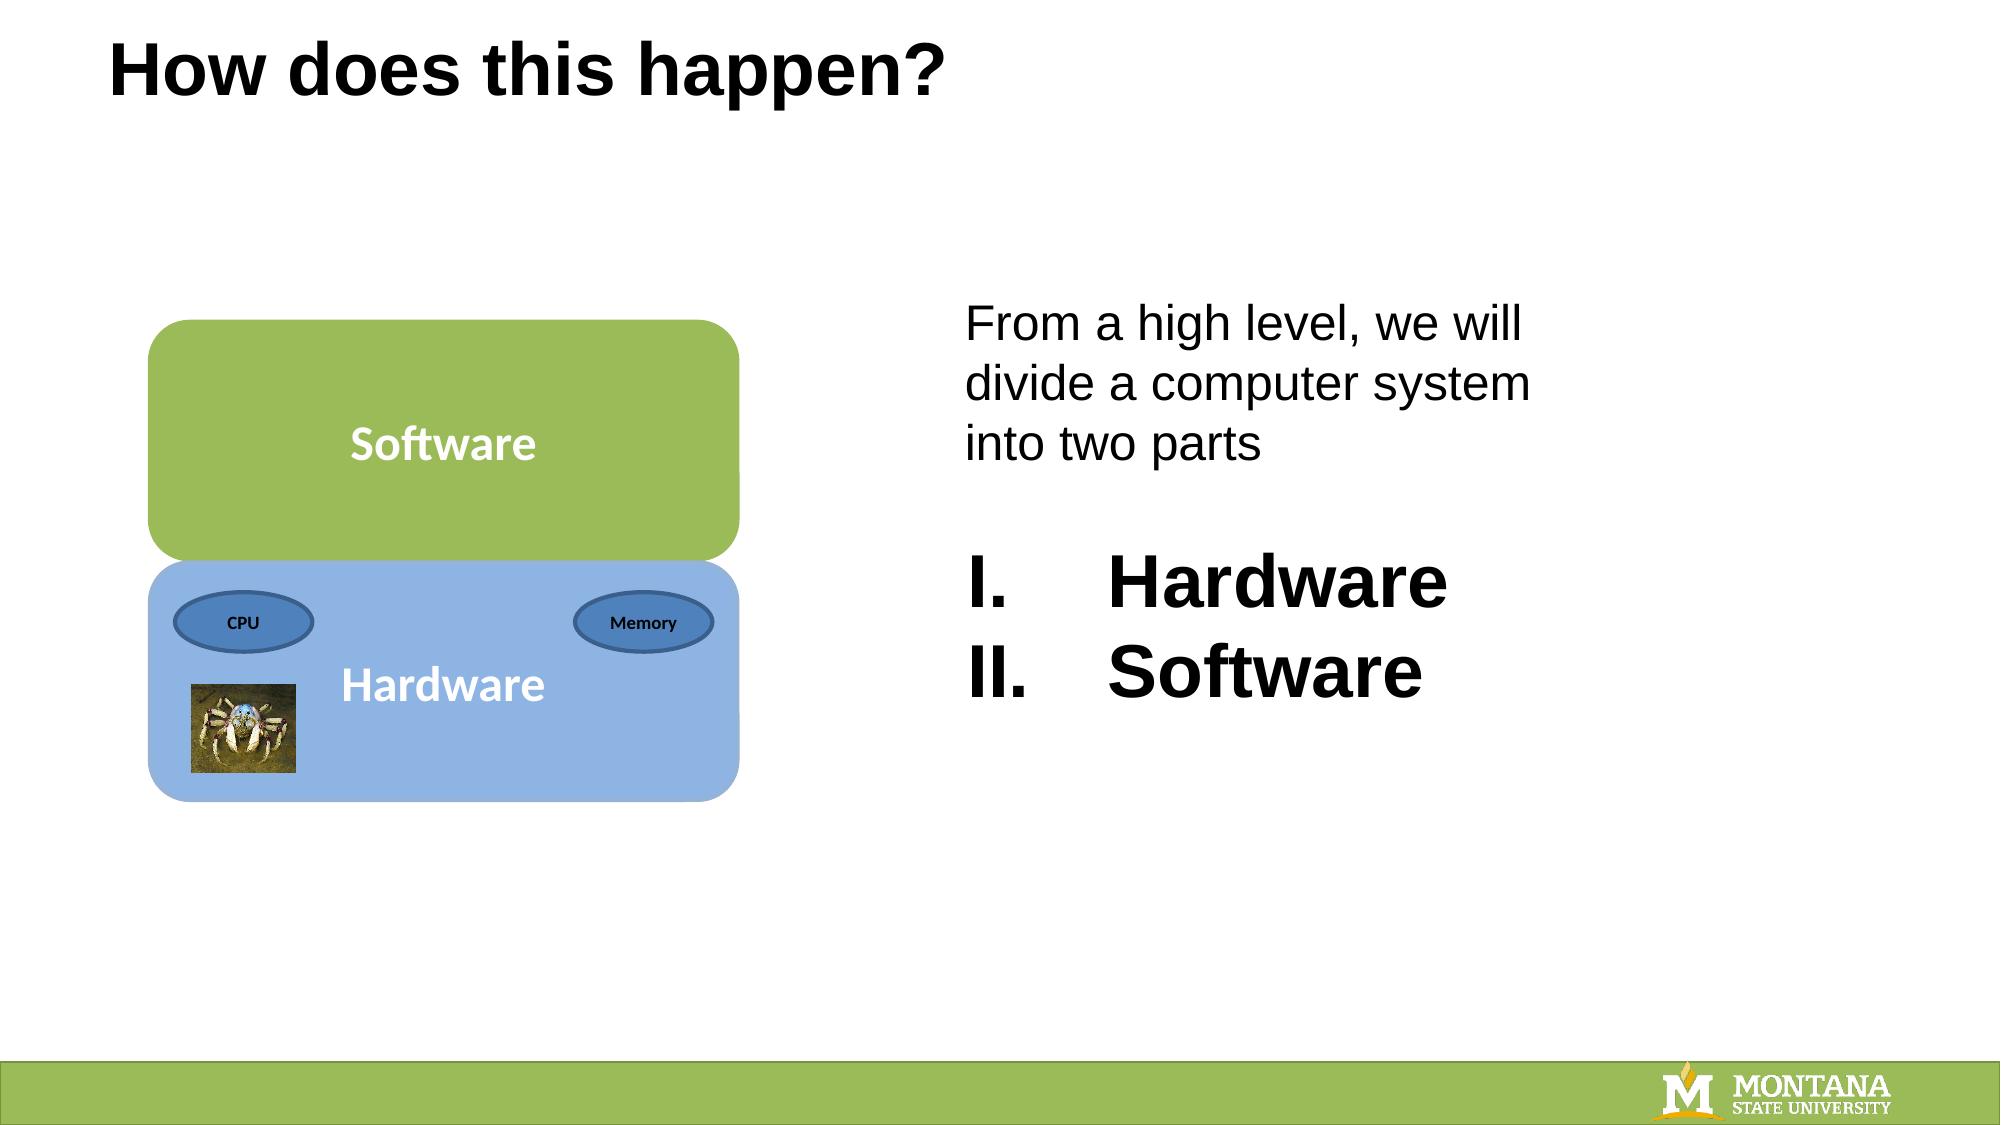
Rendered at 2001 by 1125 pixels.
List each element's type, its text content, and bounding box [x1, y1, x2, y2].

text_box From a high level, we will divide a computer system into two parts [950, 282, 1629, 478]
text_box How does this happen? [93, 13, 1525, 119]
picture [191, 684, 297, 773]
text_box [0, 1060, 1647, 1125]
text_box CPU [172, 590, 315, 654]
picture [1649, 1060, 1892, 1122]
text_box Software [147, 319, 740, 561]
text_box Hardware Software [952, 524, 1465, 720]
text_box Memory [572, 590, 715, 654]
text_box Hardware [147, 560, 740, 803]
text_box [1892, 1060, 2000, 1125]
